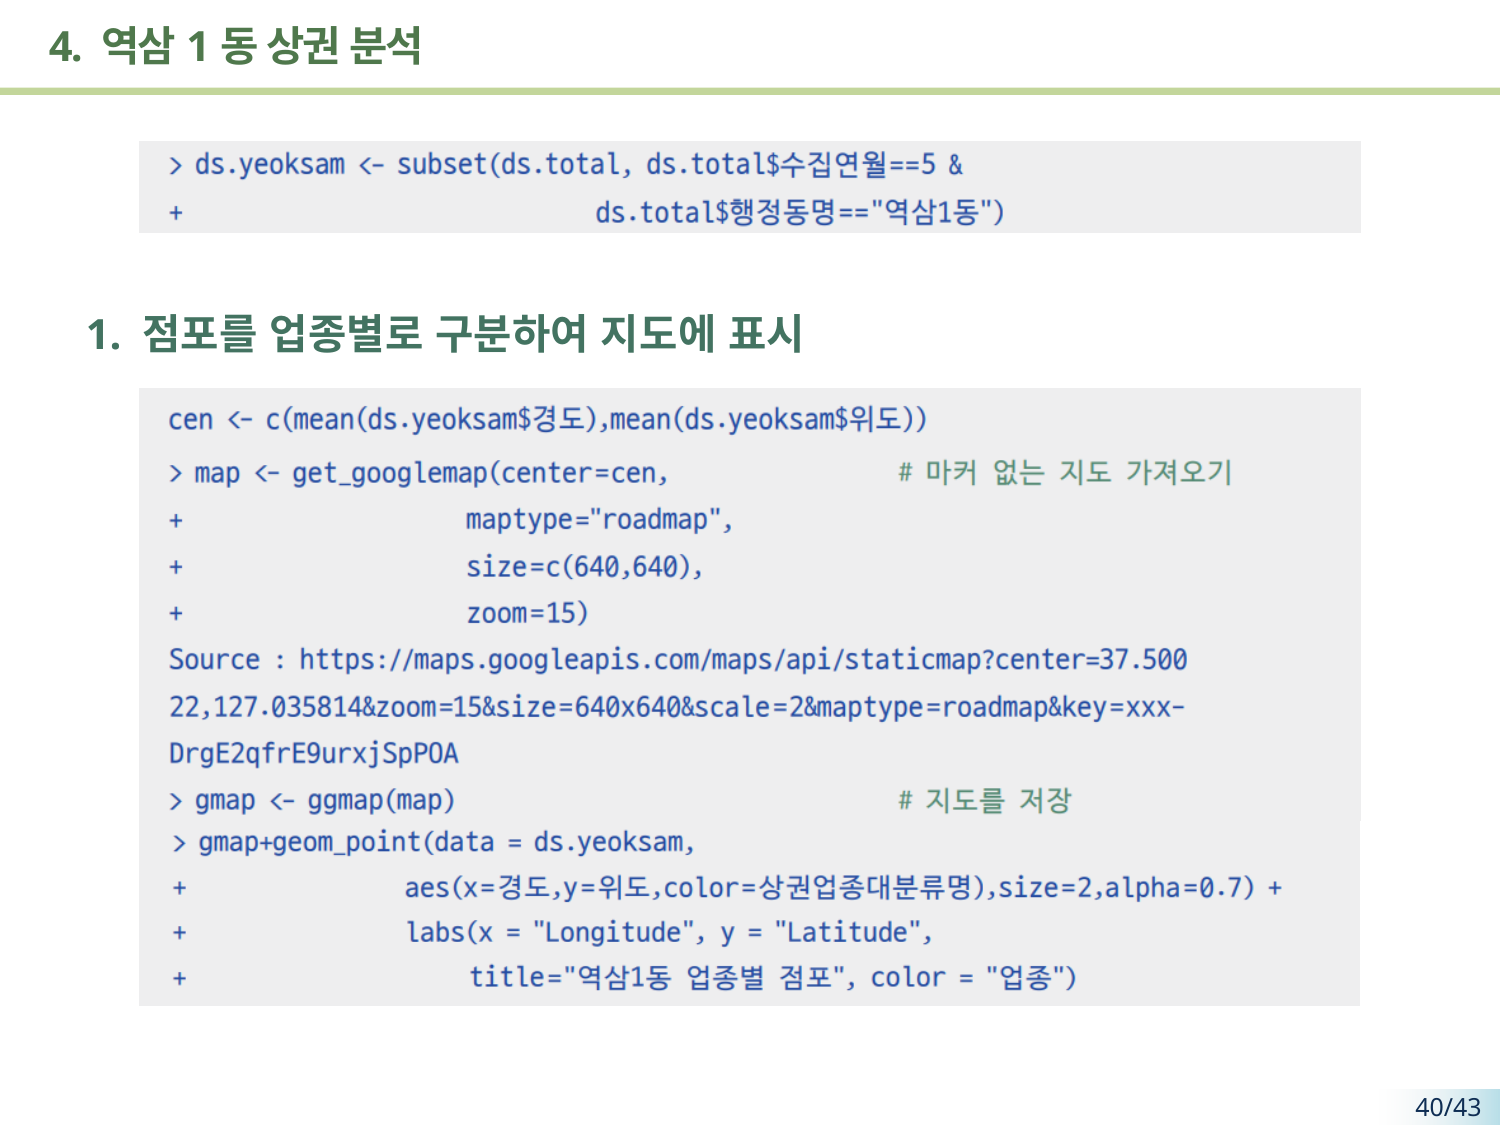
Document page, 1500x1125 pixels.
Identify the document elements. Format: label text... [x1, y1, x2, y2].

title 4. 역삼1동 상권 분석 [34, 6, 1312, 84]
picture [139, 388, 1361, 1006]
list 1. 점포를 업종별로 구분하여 지도에 표시 [70, 300, 1474, 378]
picture [139, 141, 1361, 234]
